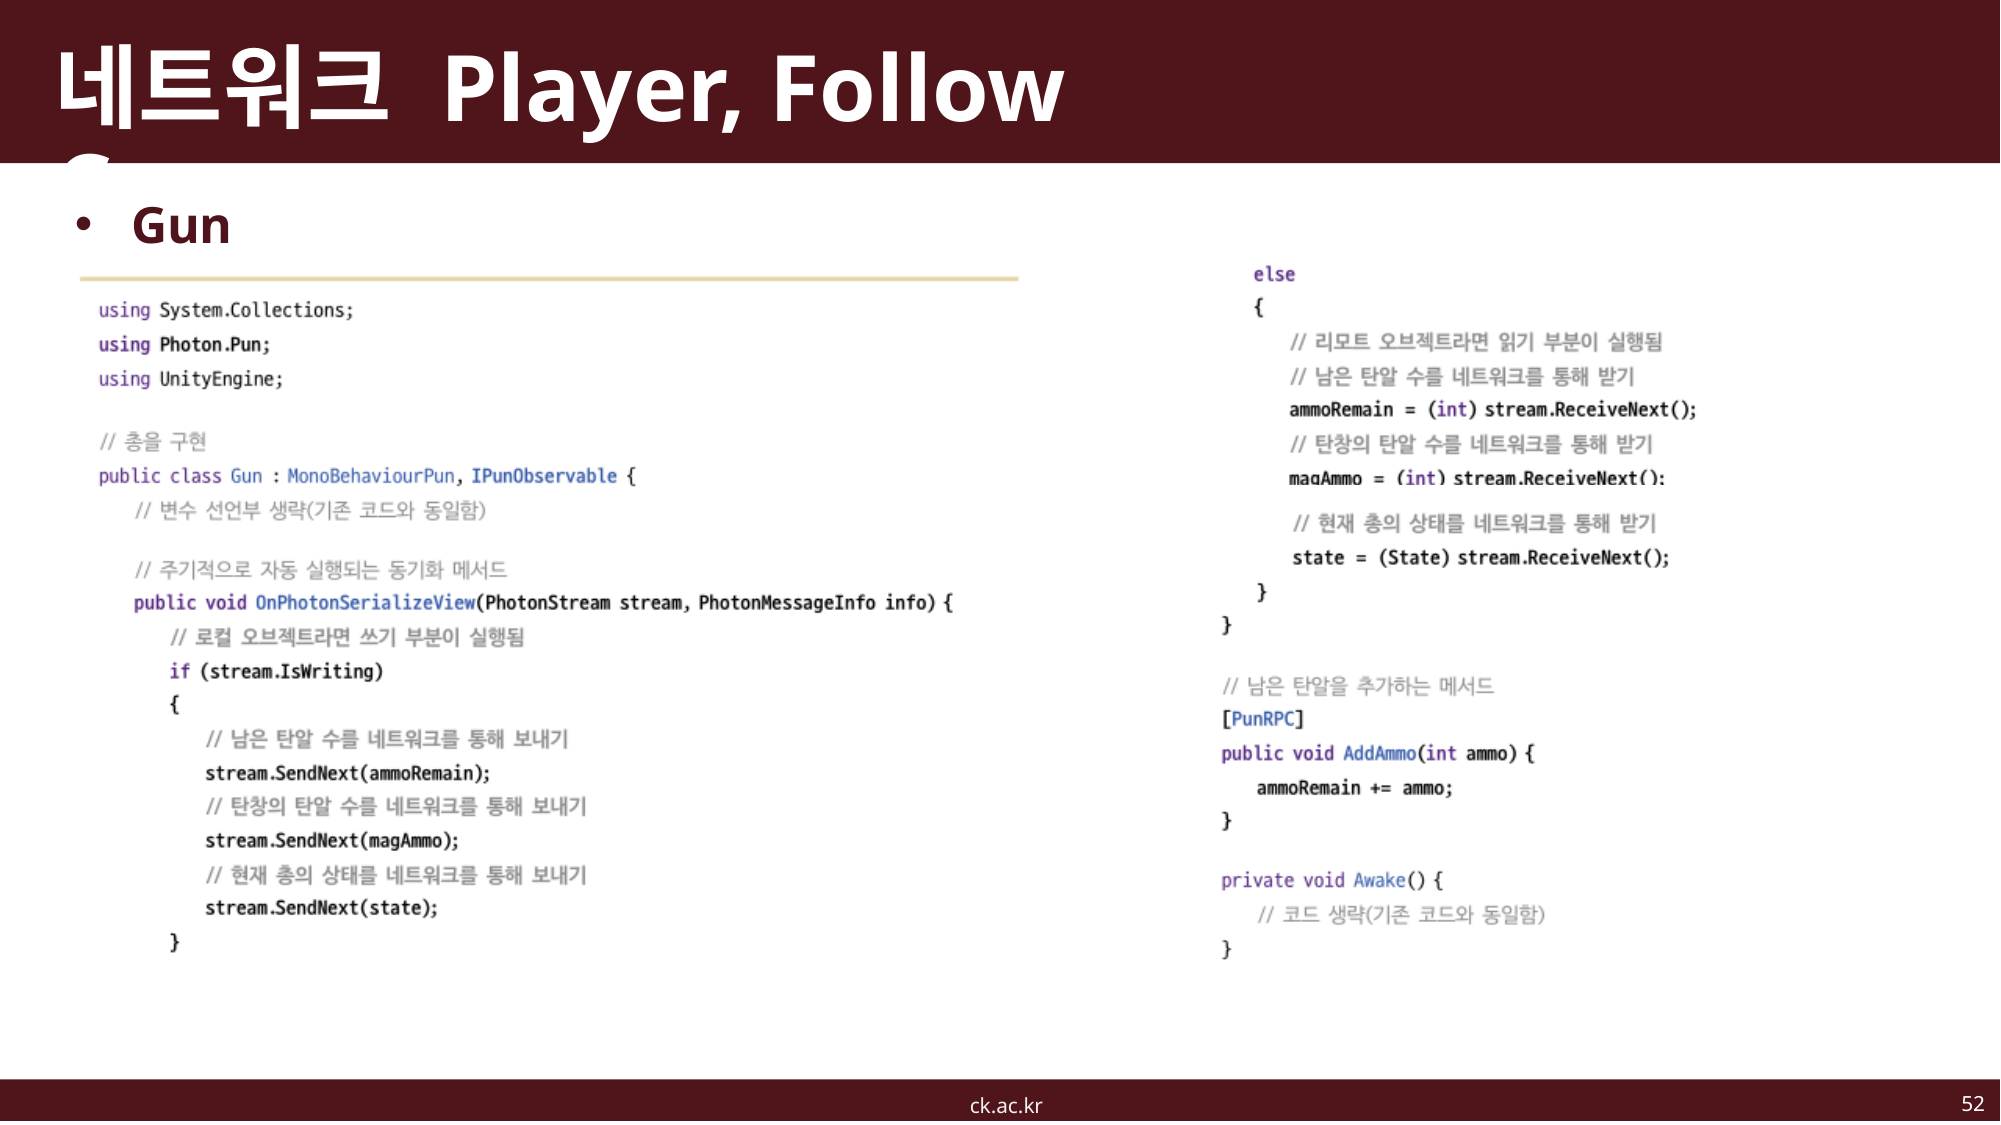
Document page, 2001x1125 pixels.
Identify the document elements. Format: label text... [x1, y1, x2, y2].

picture [1144, 261, 1762, 983]
title 네트워크 Player, Follow Cam [39, 34, 1289, 149]
footer ck.ac.kr [949, 1084, 1064, 1125]
text_box Gun [60, 186, 1953, 261]
picture [60, 261, 1031, 962]
slide_number 52 [1911, 1083, 2000, 1125]
